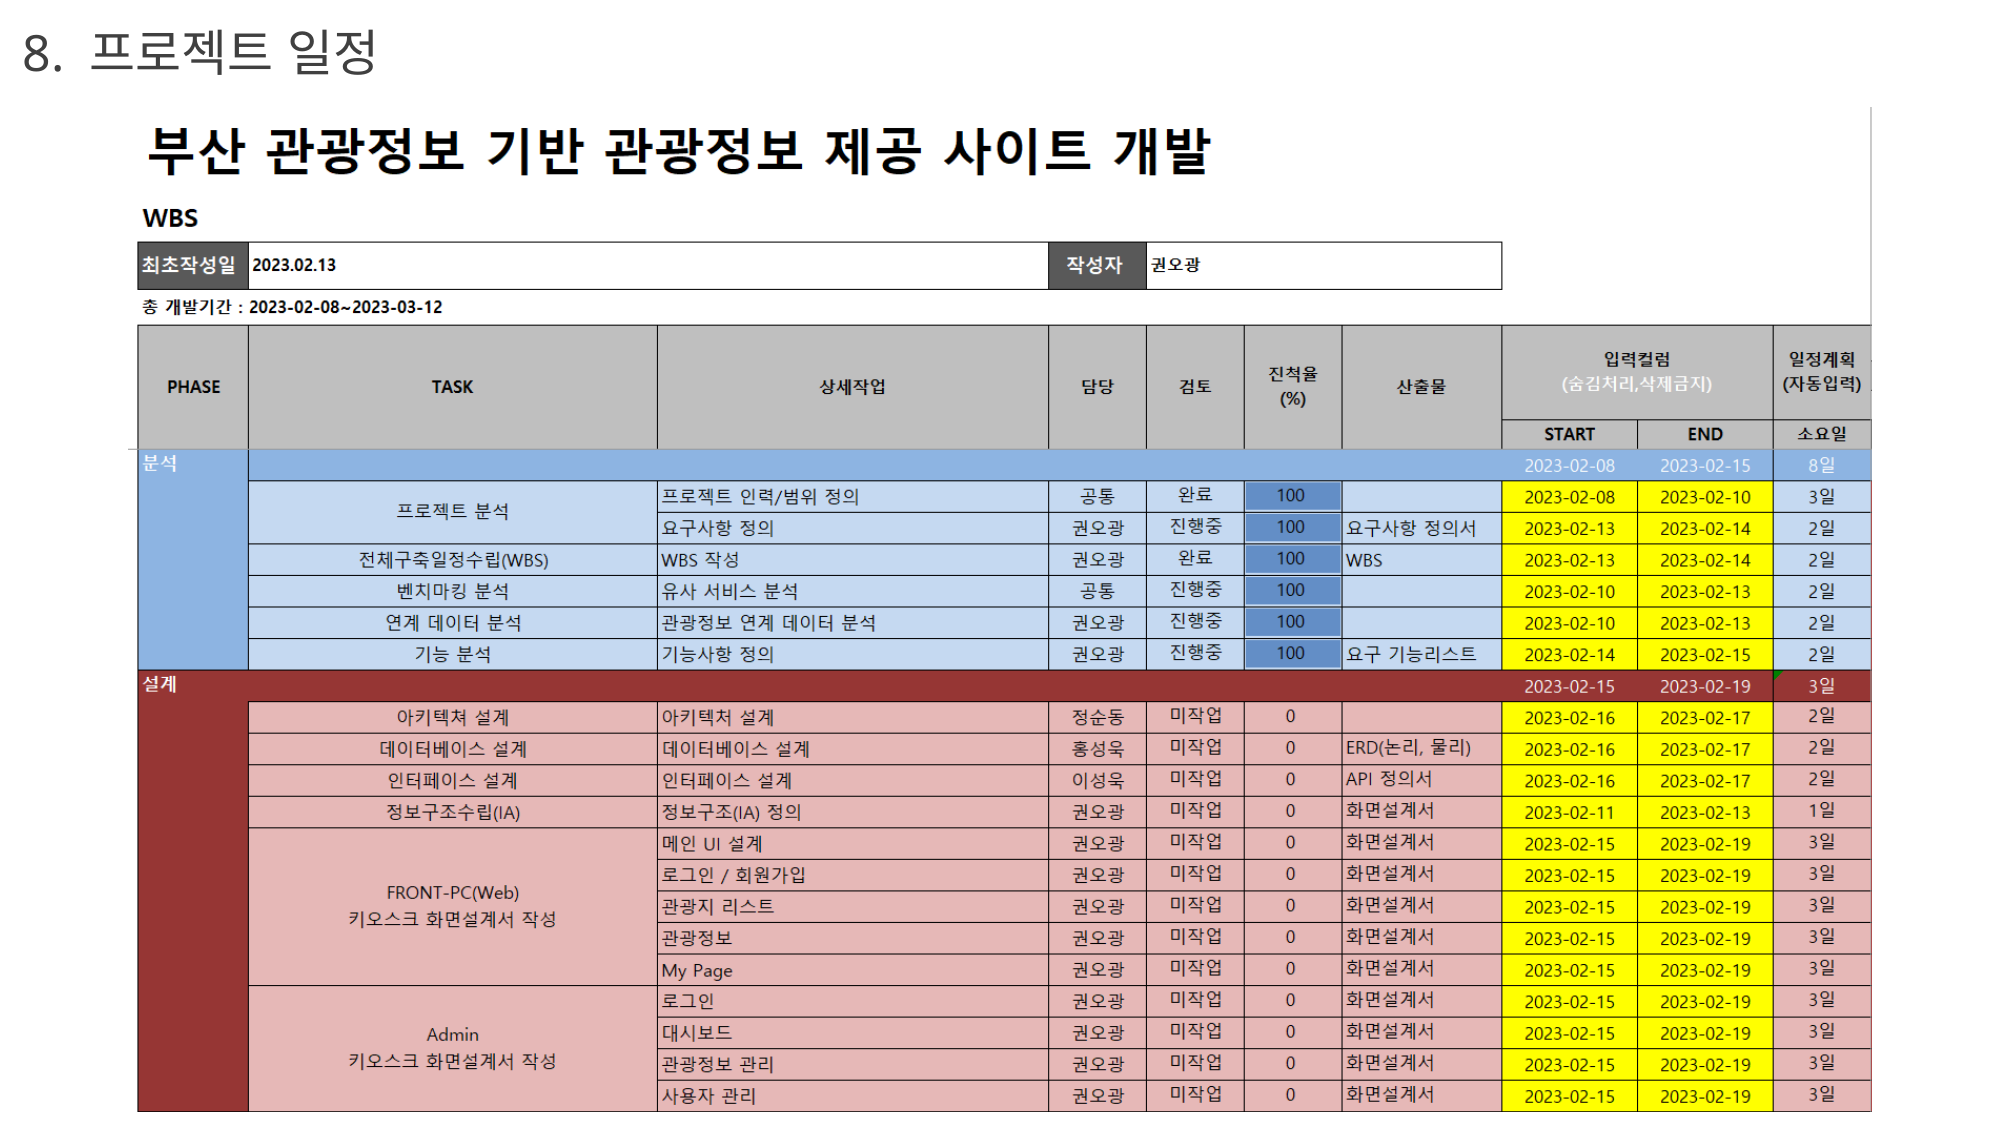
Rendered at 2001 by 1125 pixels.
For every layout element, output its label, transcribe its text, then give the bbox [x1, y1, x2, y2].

picture [127, 107, 1872, 1112]
text_box 8. 프로젝트 일정 [7, 14, 395, 89]
